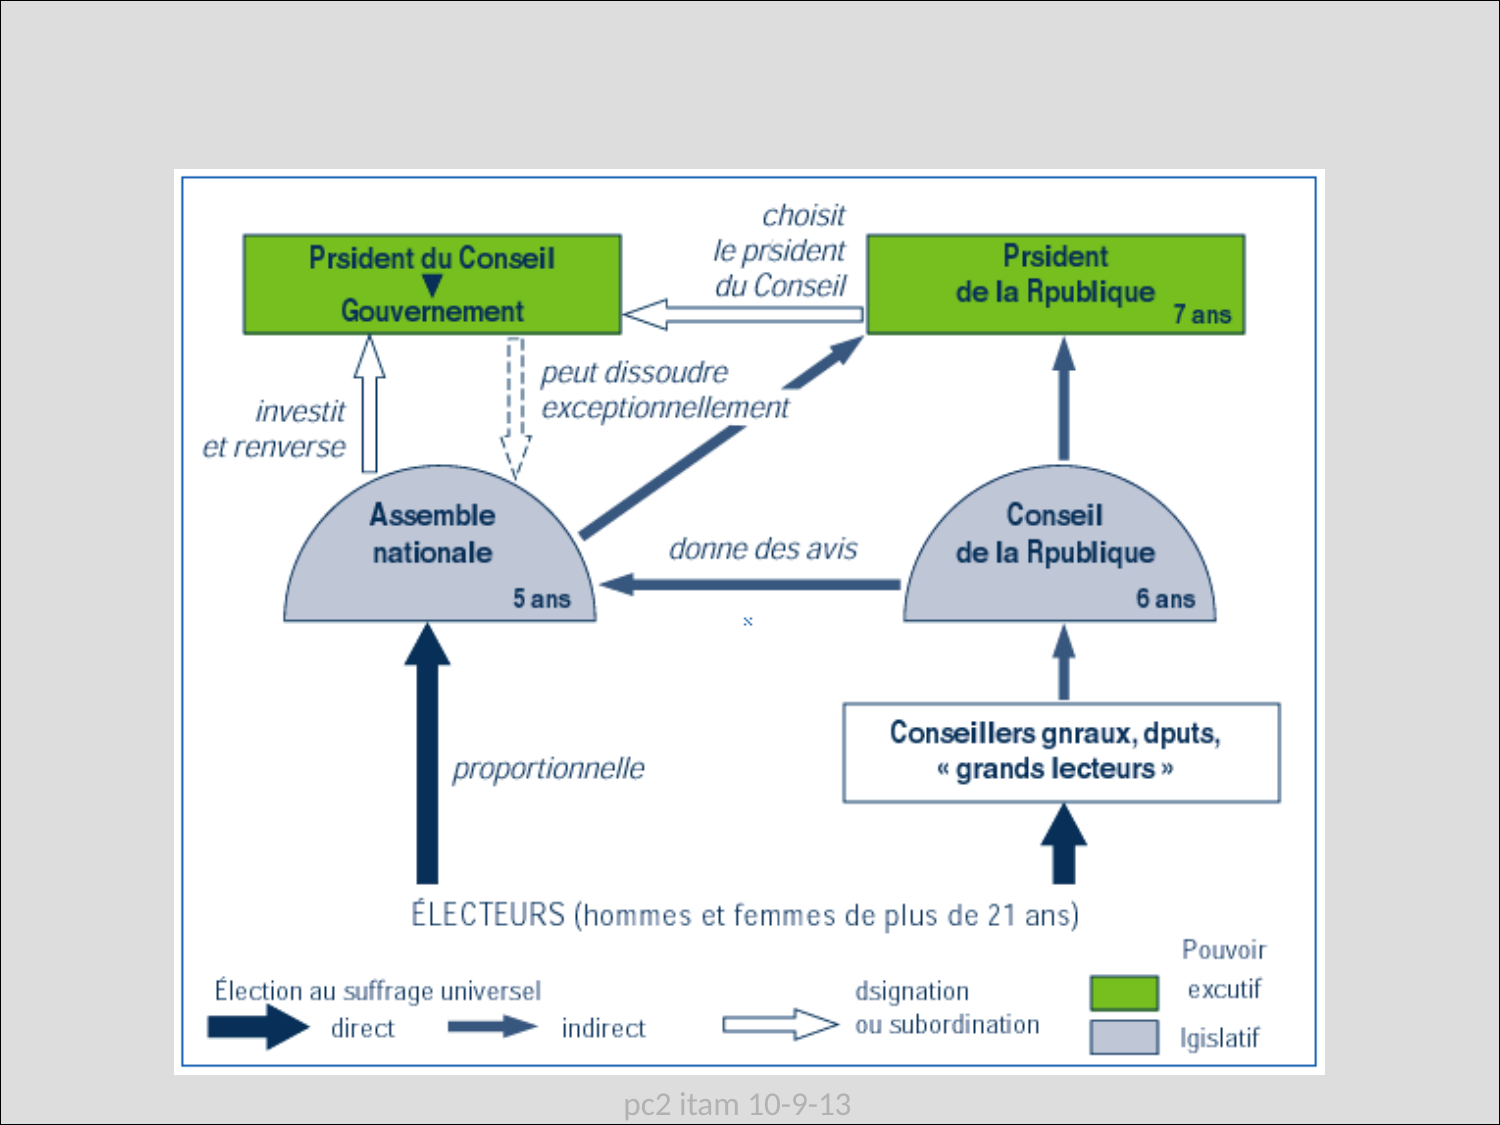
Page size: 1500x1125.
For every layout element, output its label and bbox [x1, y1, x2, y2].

picture [174, 169, 1326, 1076]
